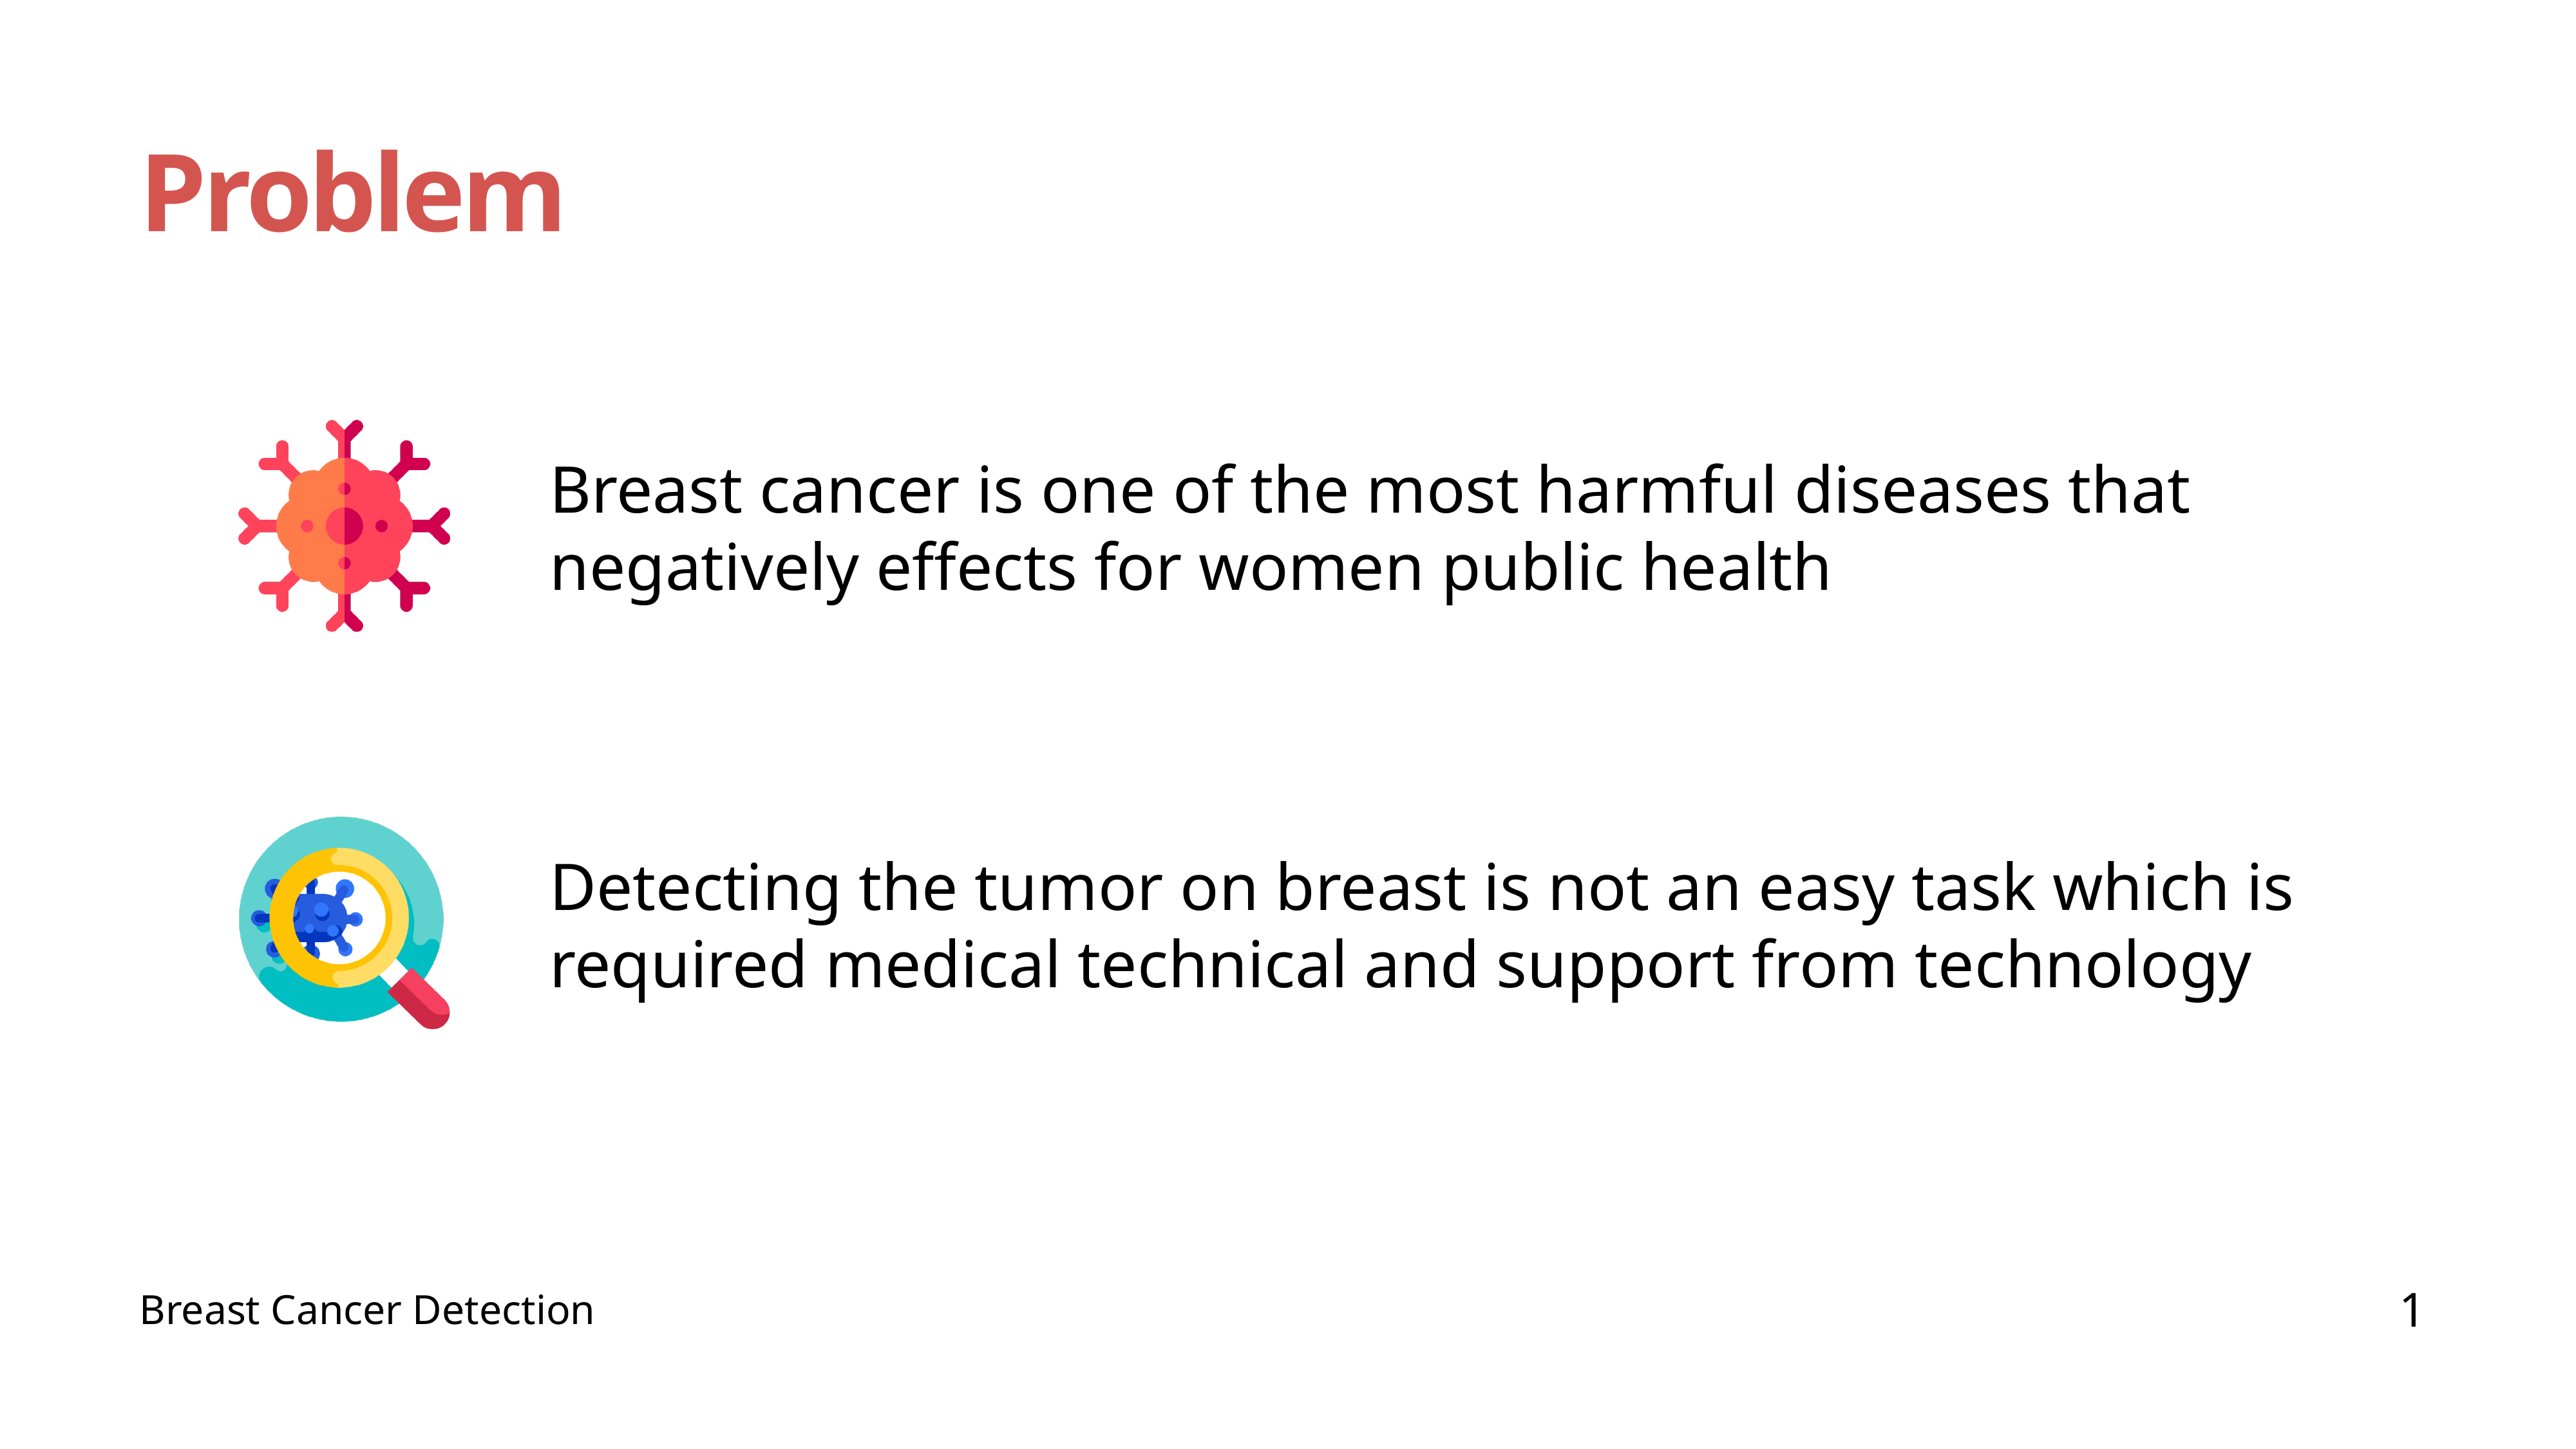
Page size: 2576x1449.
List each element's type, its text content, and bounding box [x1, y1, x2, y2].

text_box 1 [2361, 1274, 2431, 1342]
picture [238, 817, 451, 1029]
picture [238, 420, 451, 632]
text_box Problem [134, 97, 589, 261]
text_box Breast Cancer Detection [134, 1278, 1154, 1338]
text_box Detecting the tumor on breast is not an easy task which is required medical technical and support from technology [544, 840, 2494, 1006]
text_box Breast cancer is one of the most harmful diseases that negatively effects for women public health [544, 443, 2494, 609]
